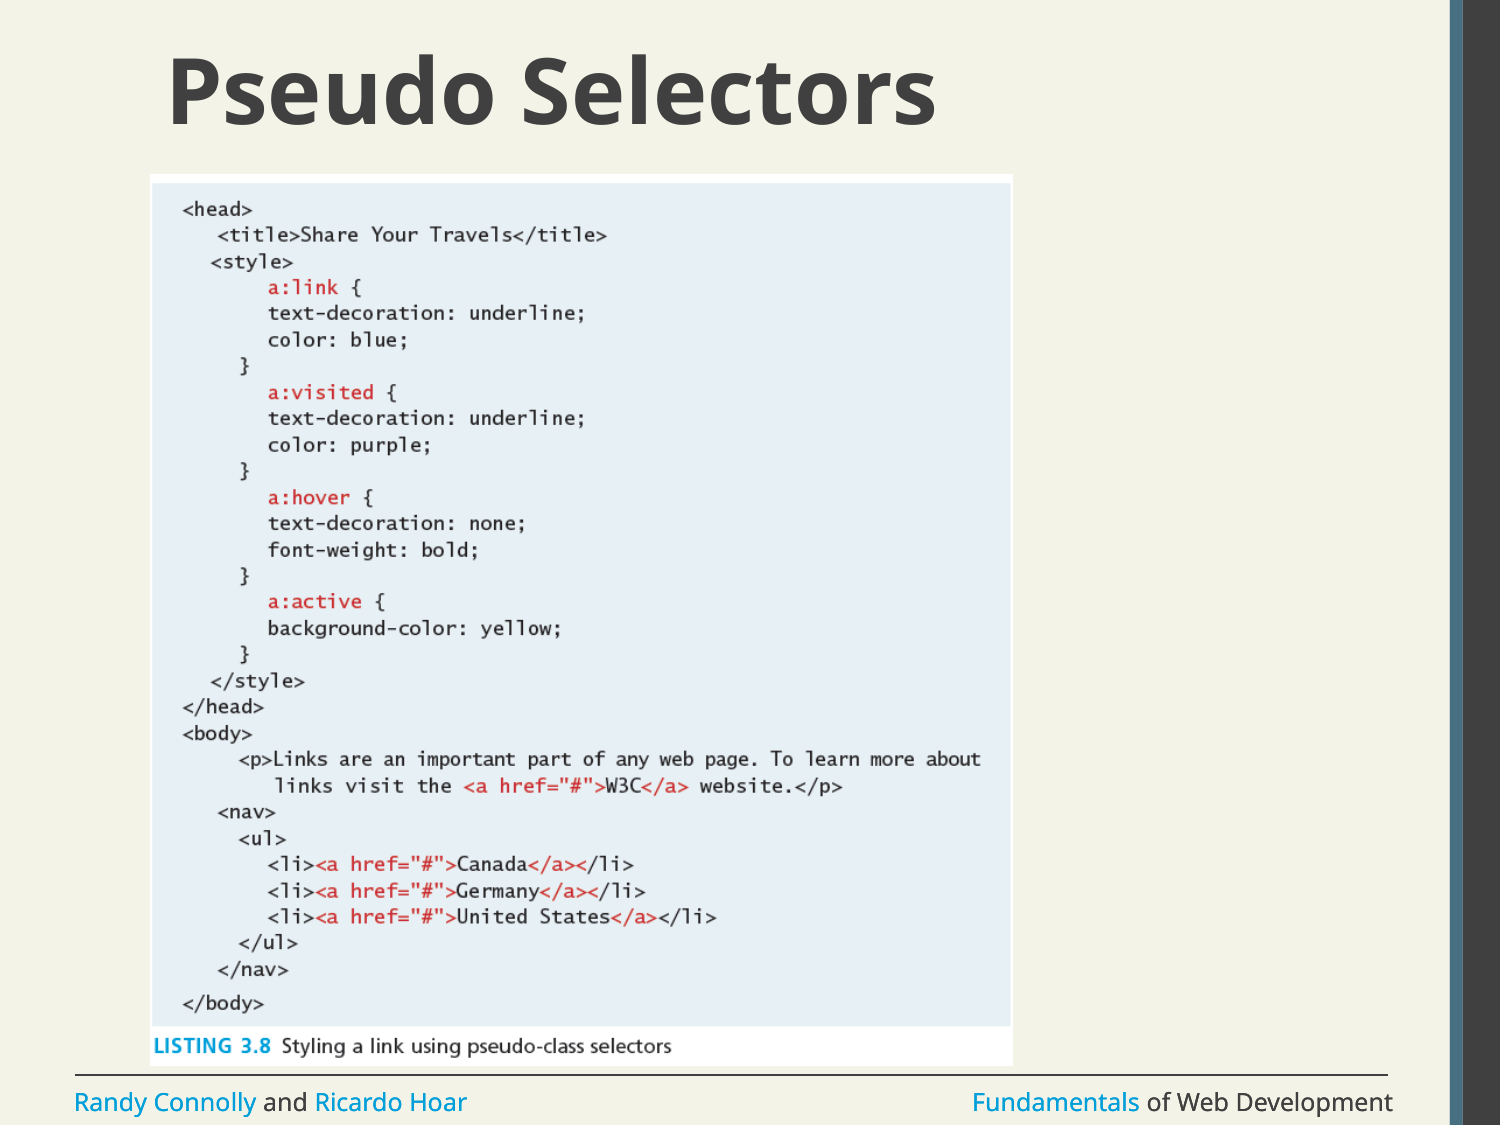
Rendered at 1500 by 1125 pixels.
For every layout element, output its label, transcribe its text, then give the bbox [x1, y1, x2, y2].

title Pseudo Selectors [150, 24, 1450, 200]
picture [149, 174, 1013, 1066]
